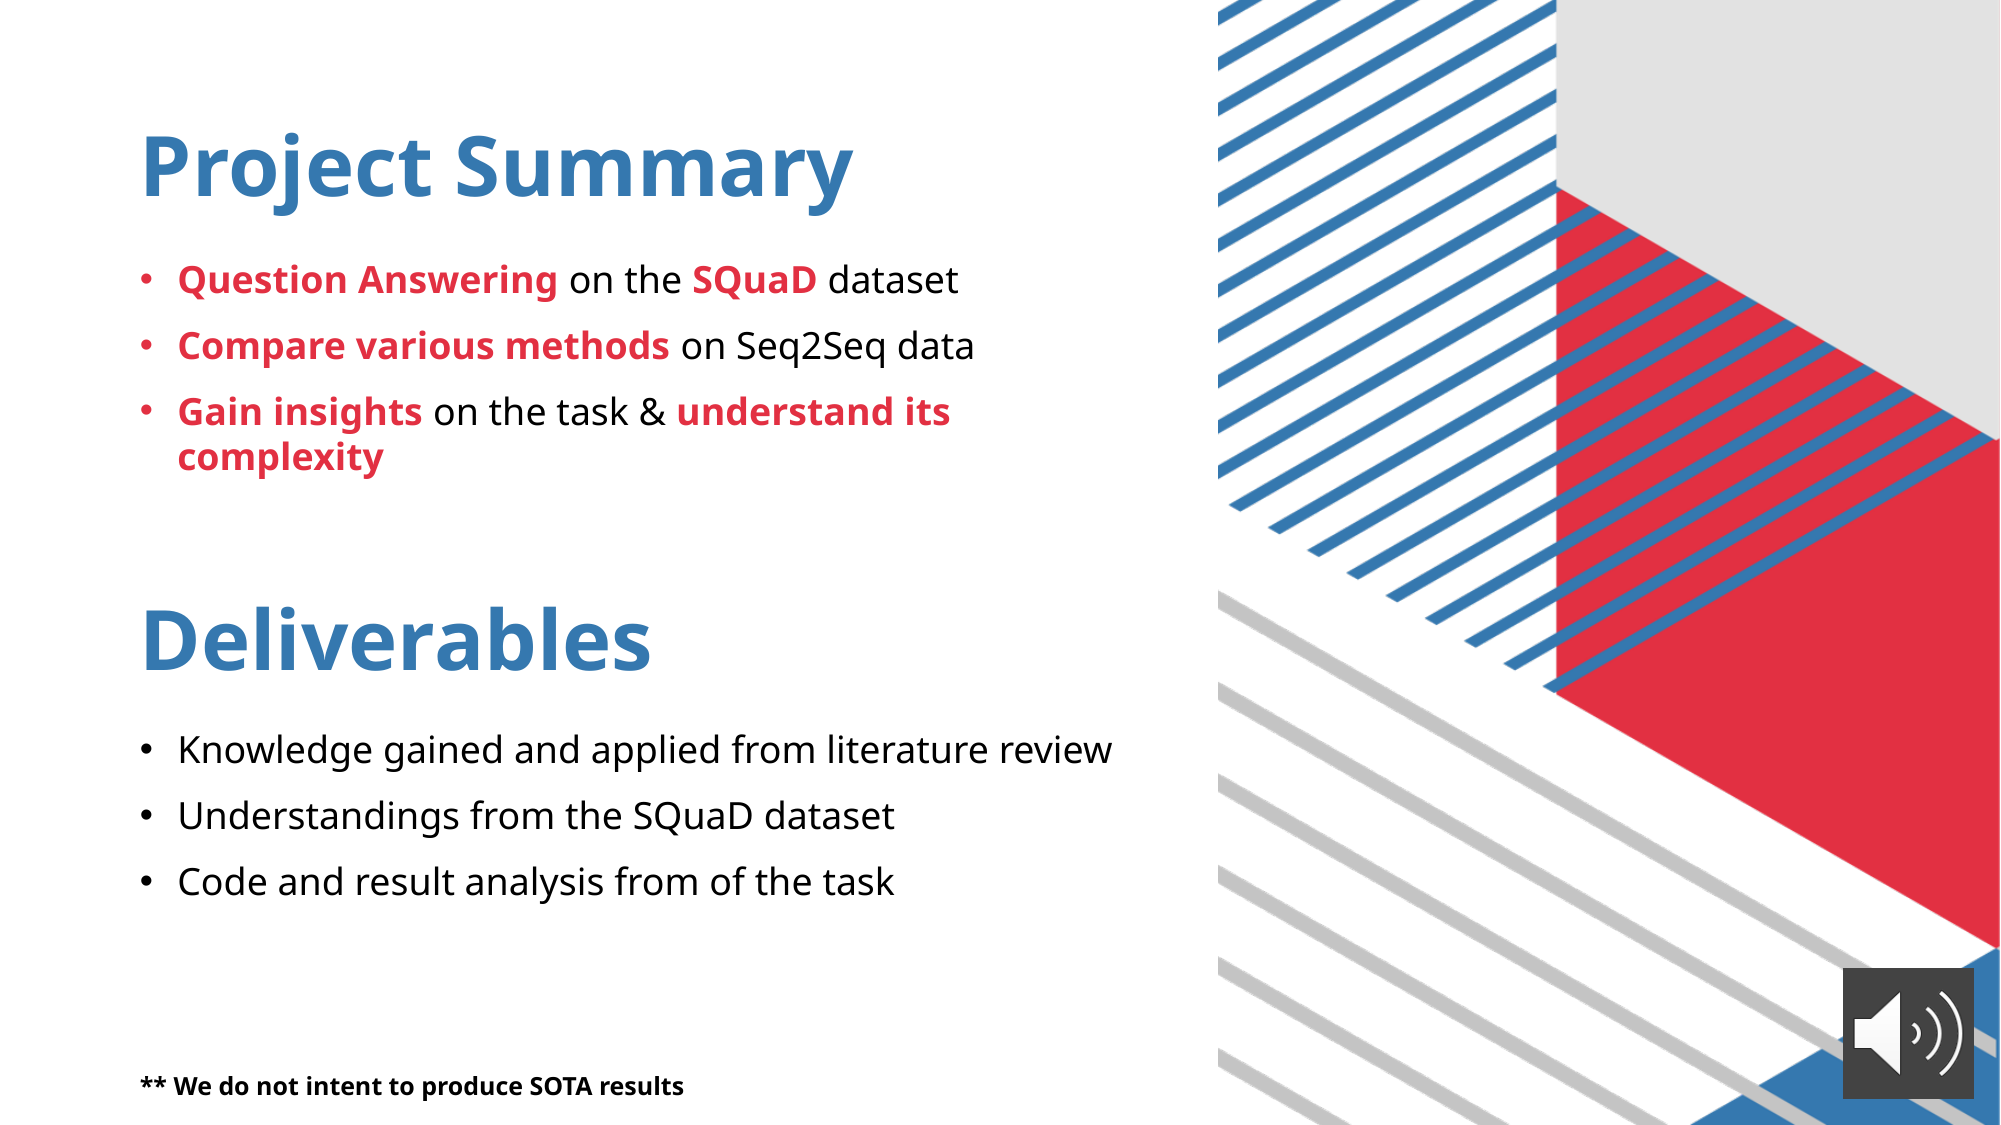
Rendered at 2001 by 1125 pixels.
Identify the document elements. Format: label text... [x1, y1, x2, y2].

list Question Answering on the SQuaD dataset Compare various methods on Seq2Seq data Gain insights on the task & understand its complexity [125, 248, 1166, 483]
picture [1218, 0, 2000, 1125]
title Project Summary [125, 117, 1188, 313]
text_box ** We do not intent to produce SOTA results [125, 1066, 707, 1125]
text_box Deliverables [124, 591, 1188, 787]
text_box Knowledge gained and applied from literature review Understandings from the SQuaD dataset Code and result analysis from of the task [124, 718, 1166, 939]
